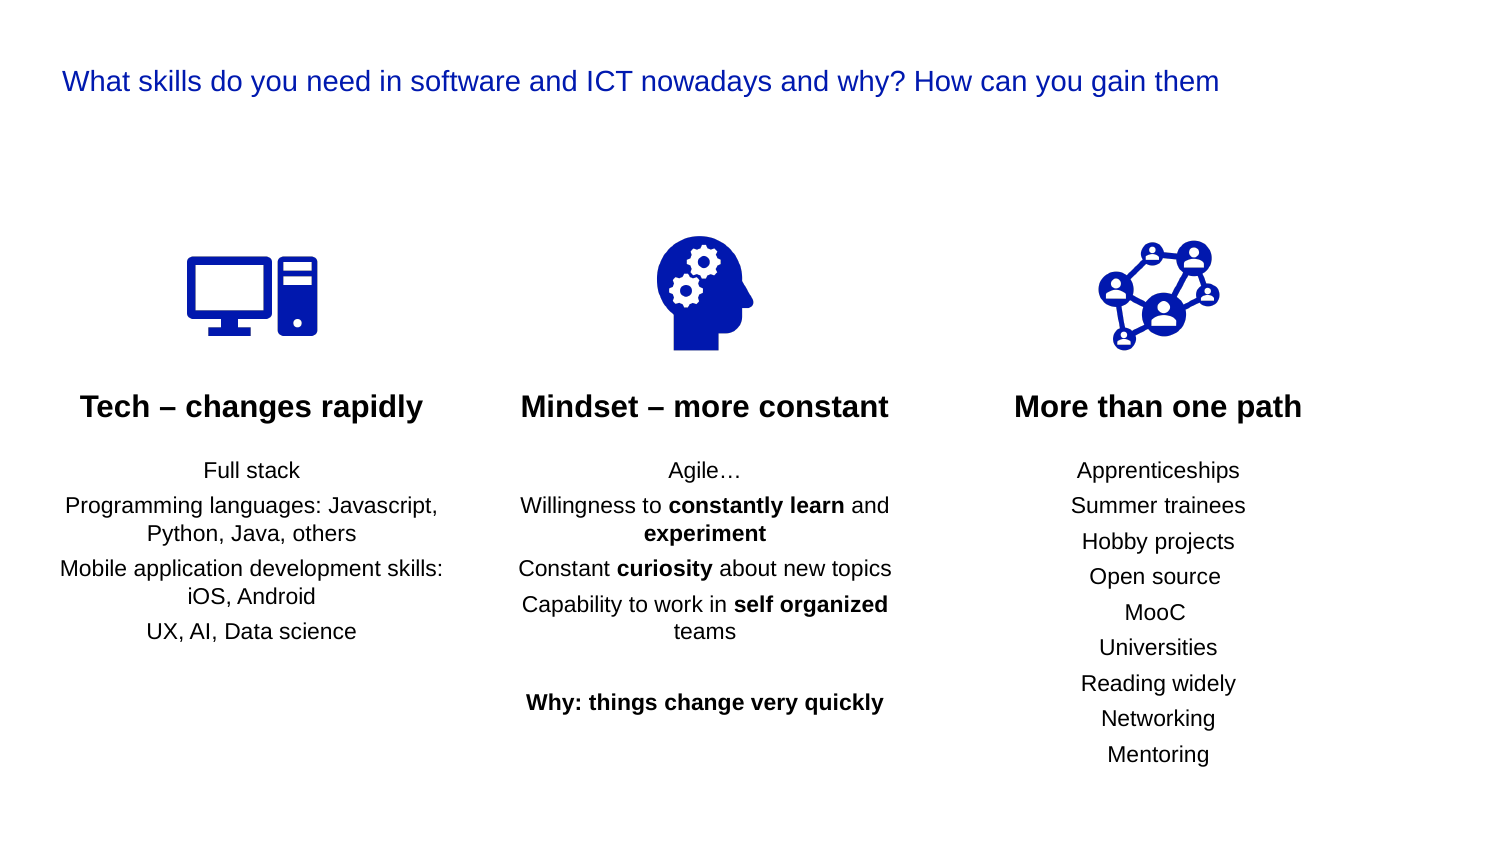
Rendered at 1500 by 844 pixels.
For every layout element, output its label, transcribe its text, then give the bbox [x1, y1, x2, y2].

title What skills do you need in software and ICT nowadays and why? How can you gain them [57, 38, 1454, 160]
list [57, 185, 1353, 812]
